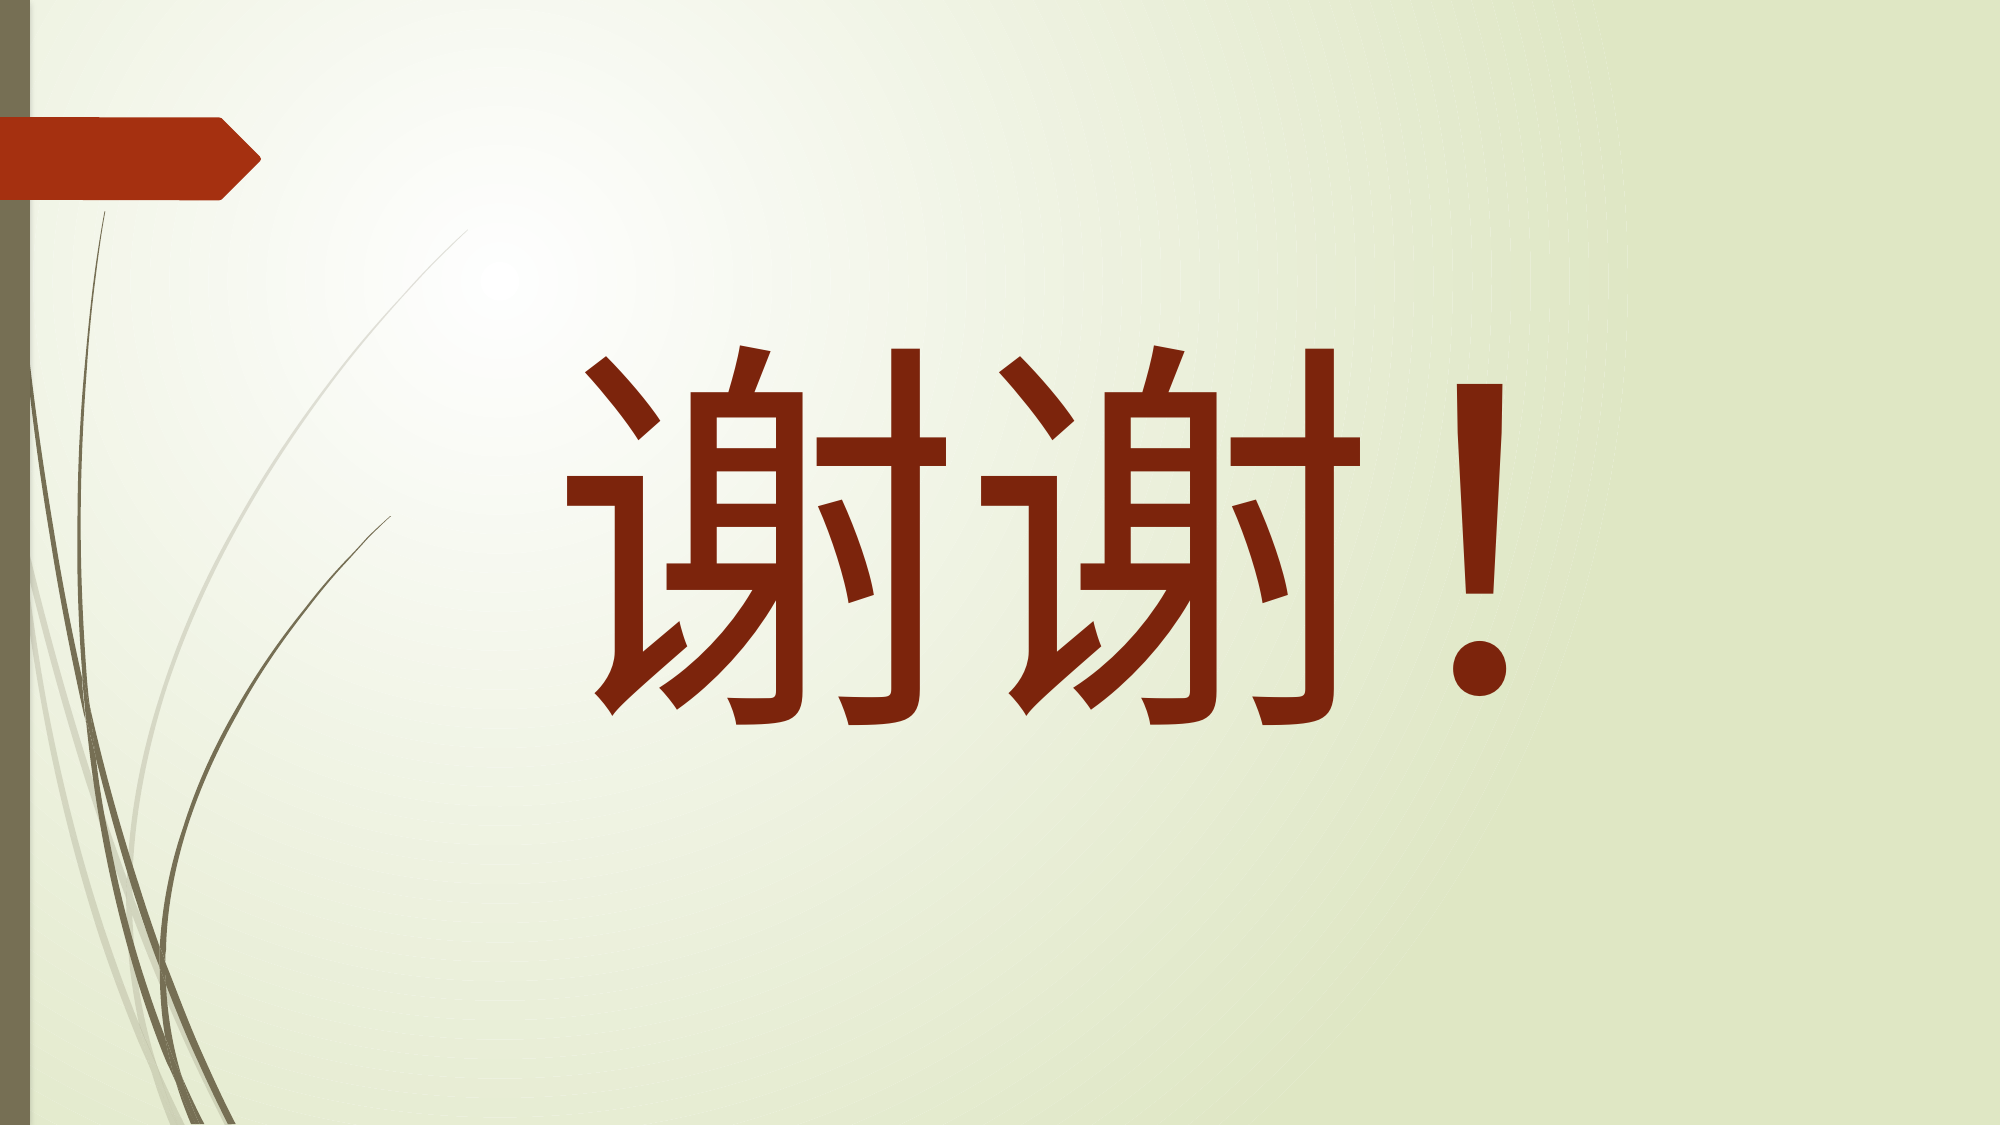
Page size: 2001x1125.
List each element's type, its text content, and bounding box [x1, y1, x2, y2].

text_box 谢谢！ [533, 272, 1599, 785]
